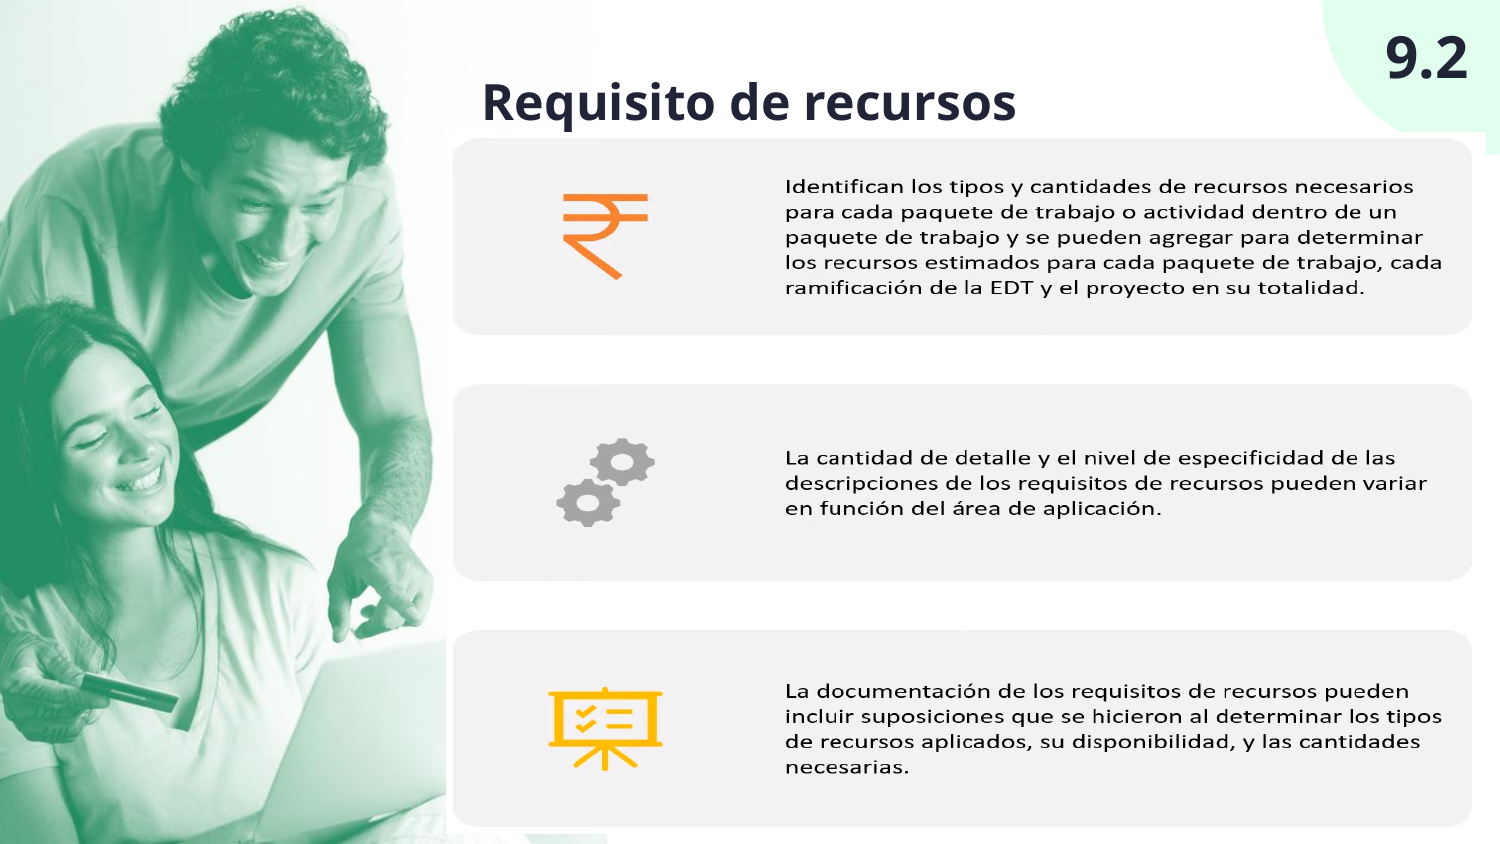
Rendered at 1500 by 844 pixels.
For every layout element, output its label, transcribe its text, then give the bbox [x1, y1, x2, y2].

picture [0, 0, 1487, 844]
title Requisito de recursos [625, 55, 1053, 130]
title 9.2 [1368, 18, 1486, 92]
text_box [1322, 0, 1500, 155]
